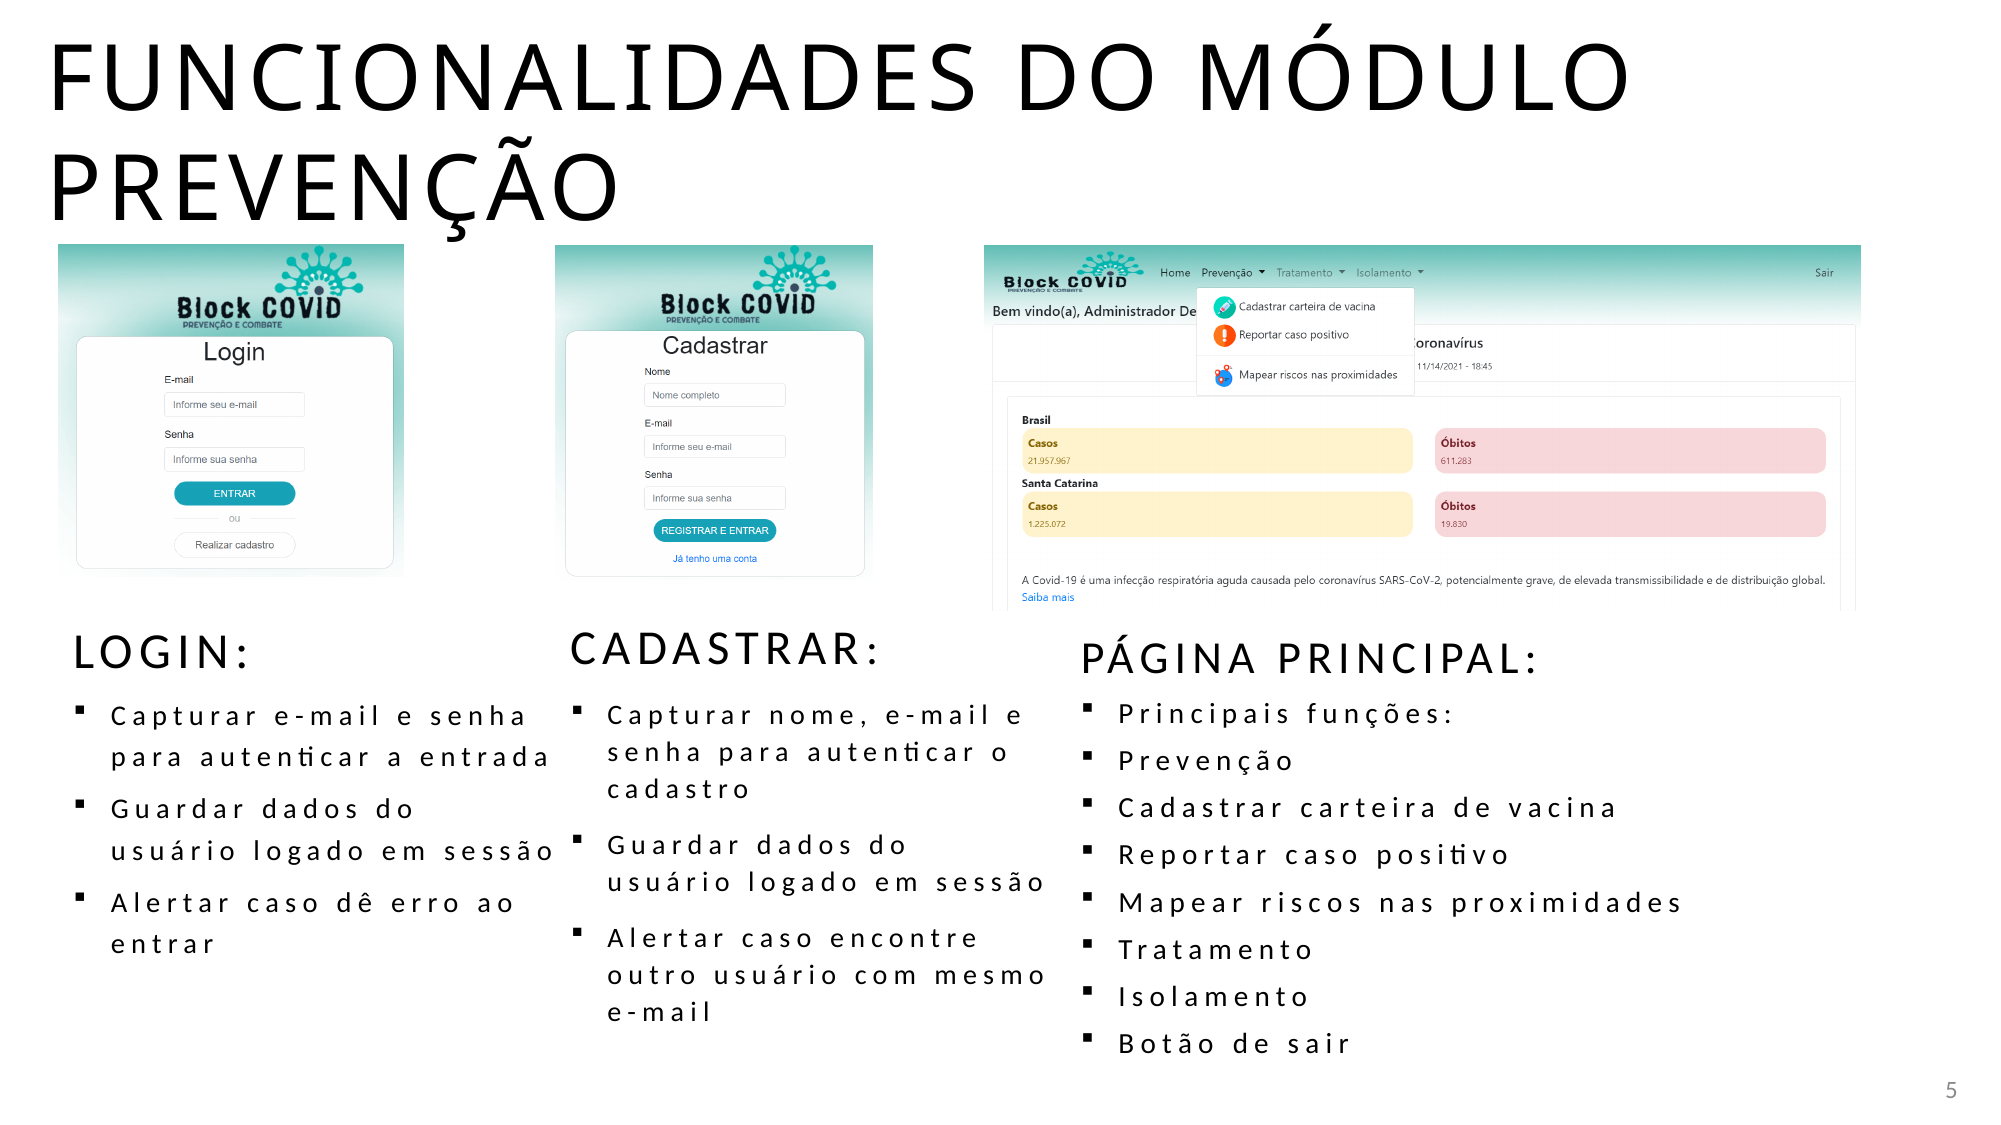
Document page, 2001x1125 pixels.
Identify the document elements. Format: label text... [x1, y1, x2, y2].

picture [555, 245, 873, 580]
text_box CADASTRAR: Capturar nome, e-mail e senha para autenticar o cadastro Guardar dados do usuário logado em sessão Alertar caso encontre outro usuário com mesmo e-mail [555, 608, 1066, 1061]
list LOGIN: Capturar e-mail e senha para autenticar a entrada Guardar dados do usuário logado em sessão Alertar caso dê erro ao entrar [58, 610, 555, 1032]
text_box PÁGINA PRINCIPAL: Principais funções: Prevenção Cadastrar carteira de vacina Reportar caso positivo Mapear riscos nas proximidades Tratamento Isolamento Botão de sair [1065, 619, 1925, 1072]
slide_number 5 [1747, 1052, 1973, 1125]
picture [984, 245, 1861, 611]
picture [58, 244, 404, 577]
title FUNCIONALIDADES DO MÓDULO prevenção [31, 0, 1973, 262]
